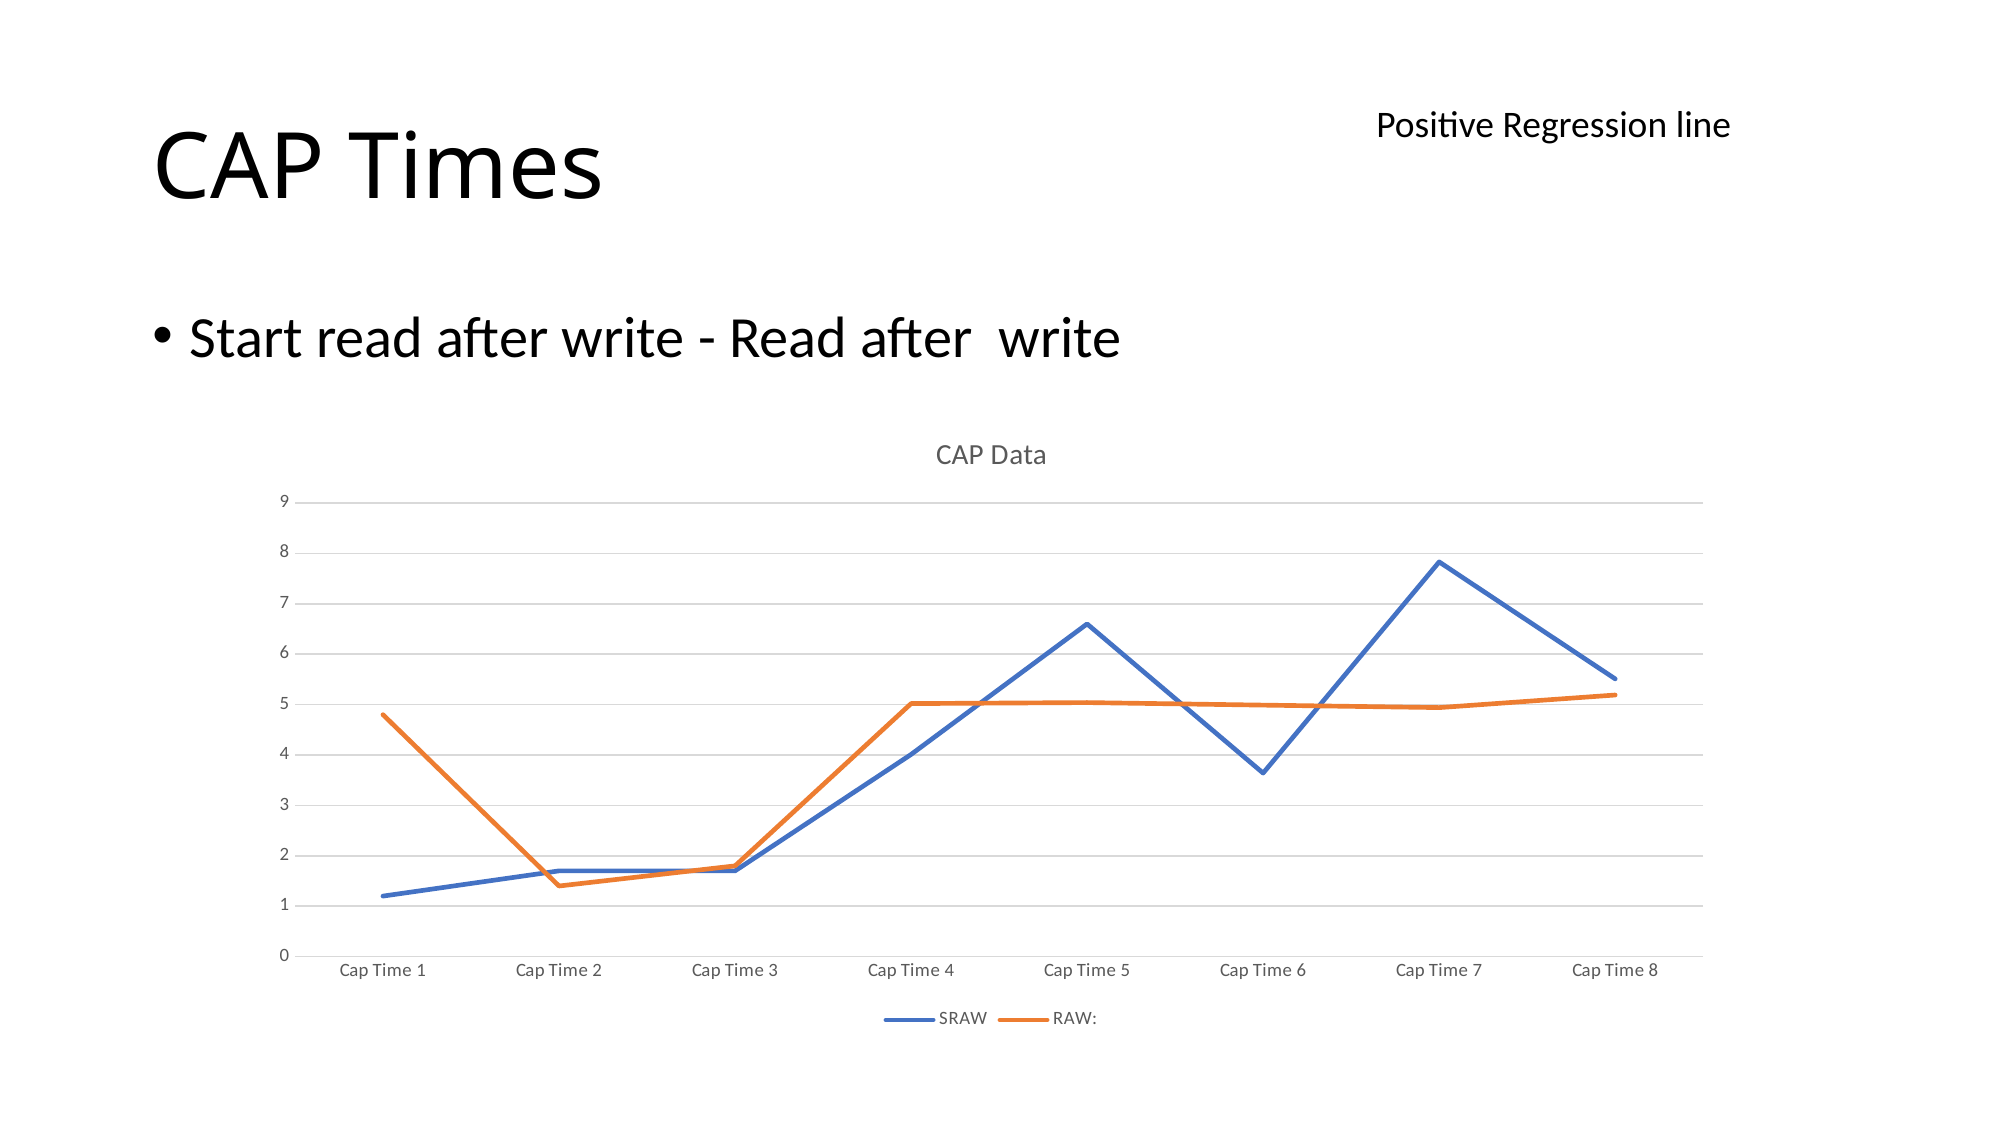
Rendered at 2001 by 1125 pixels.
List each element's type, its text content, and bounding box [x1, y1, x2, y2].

title CAP Times [137, 59, 1863, 278]
chart [249, 413, 1733, 1036]
text_box Positive Regression line [1361, 93, 1863, 153]
list Start read after write - Read after write [137, 299, 1863, 1014]
